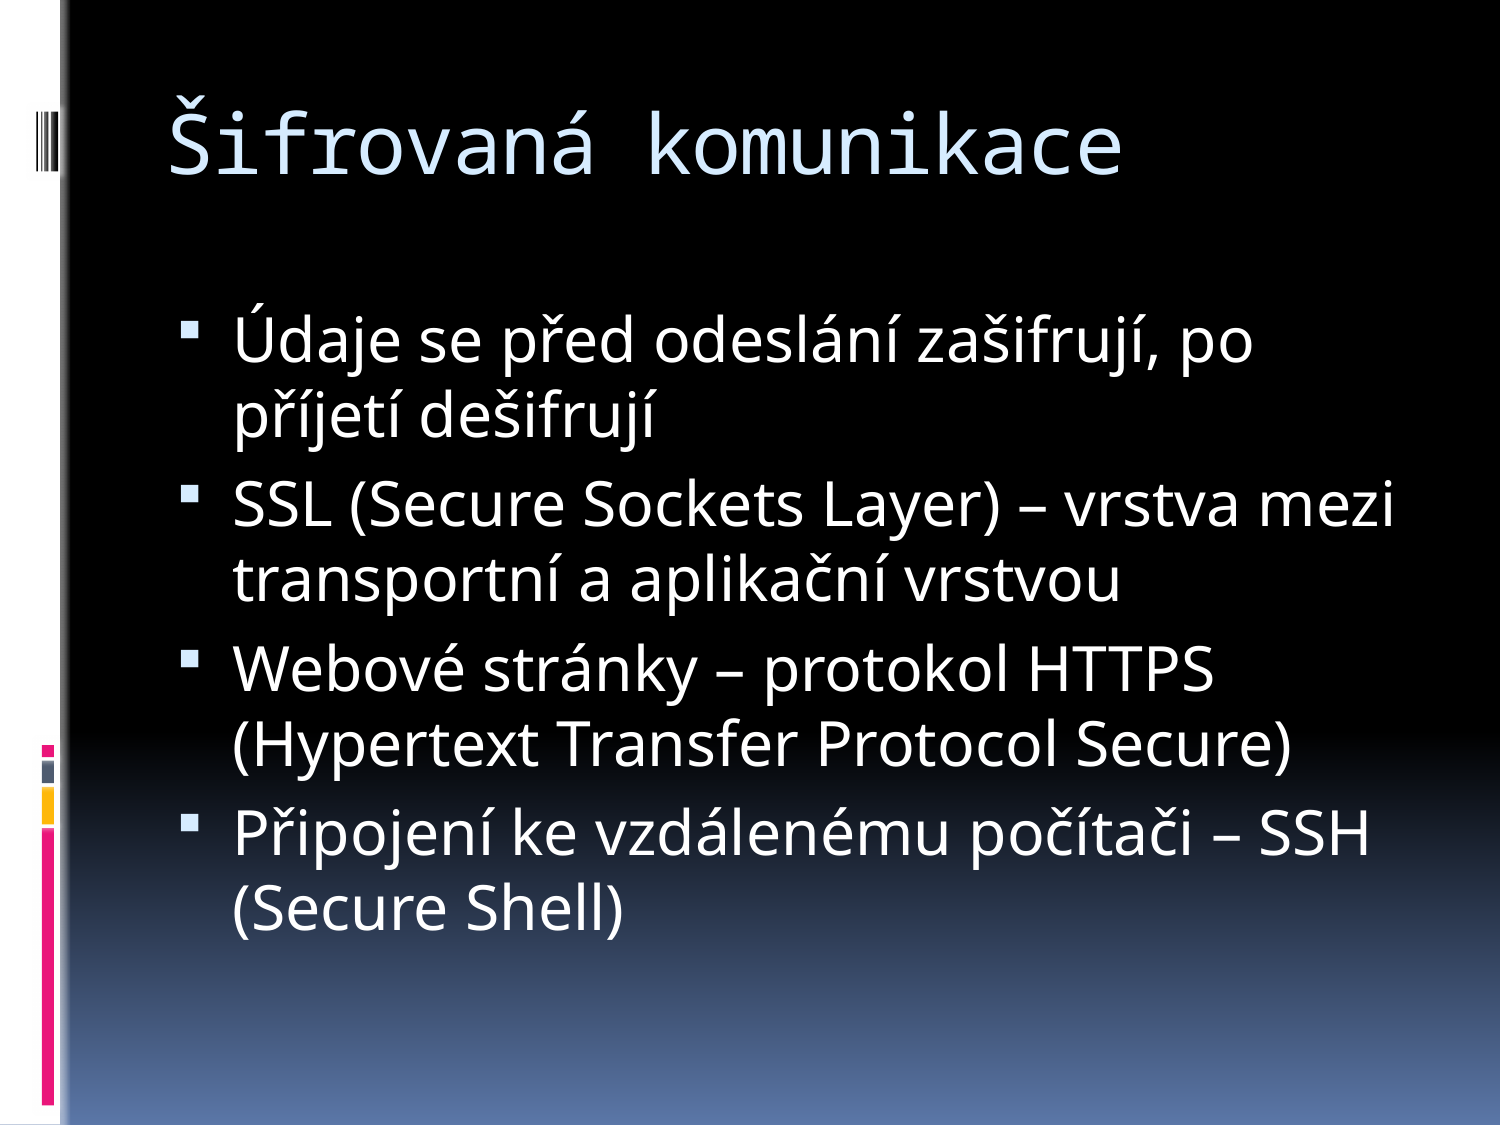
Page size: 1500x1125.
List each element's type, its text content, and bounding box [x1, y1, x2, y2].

list Údaje se před odeslání zašifrují, po příjetí dešifrují SSL (Secure Sockets Layer) – vrstva mezi transportní a aplikační vrstvou Webové stránky – protokol HTTPS (Hypertext Transfer Protocol Secure) Připojení ke vzdálenému počítači – SSH (Secure Shell) [150, 292, 1425, 1043]
title Šifrovaná komunikace [150, 83, 1425, 234]
